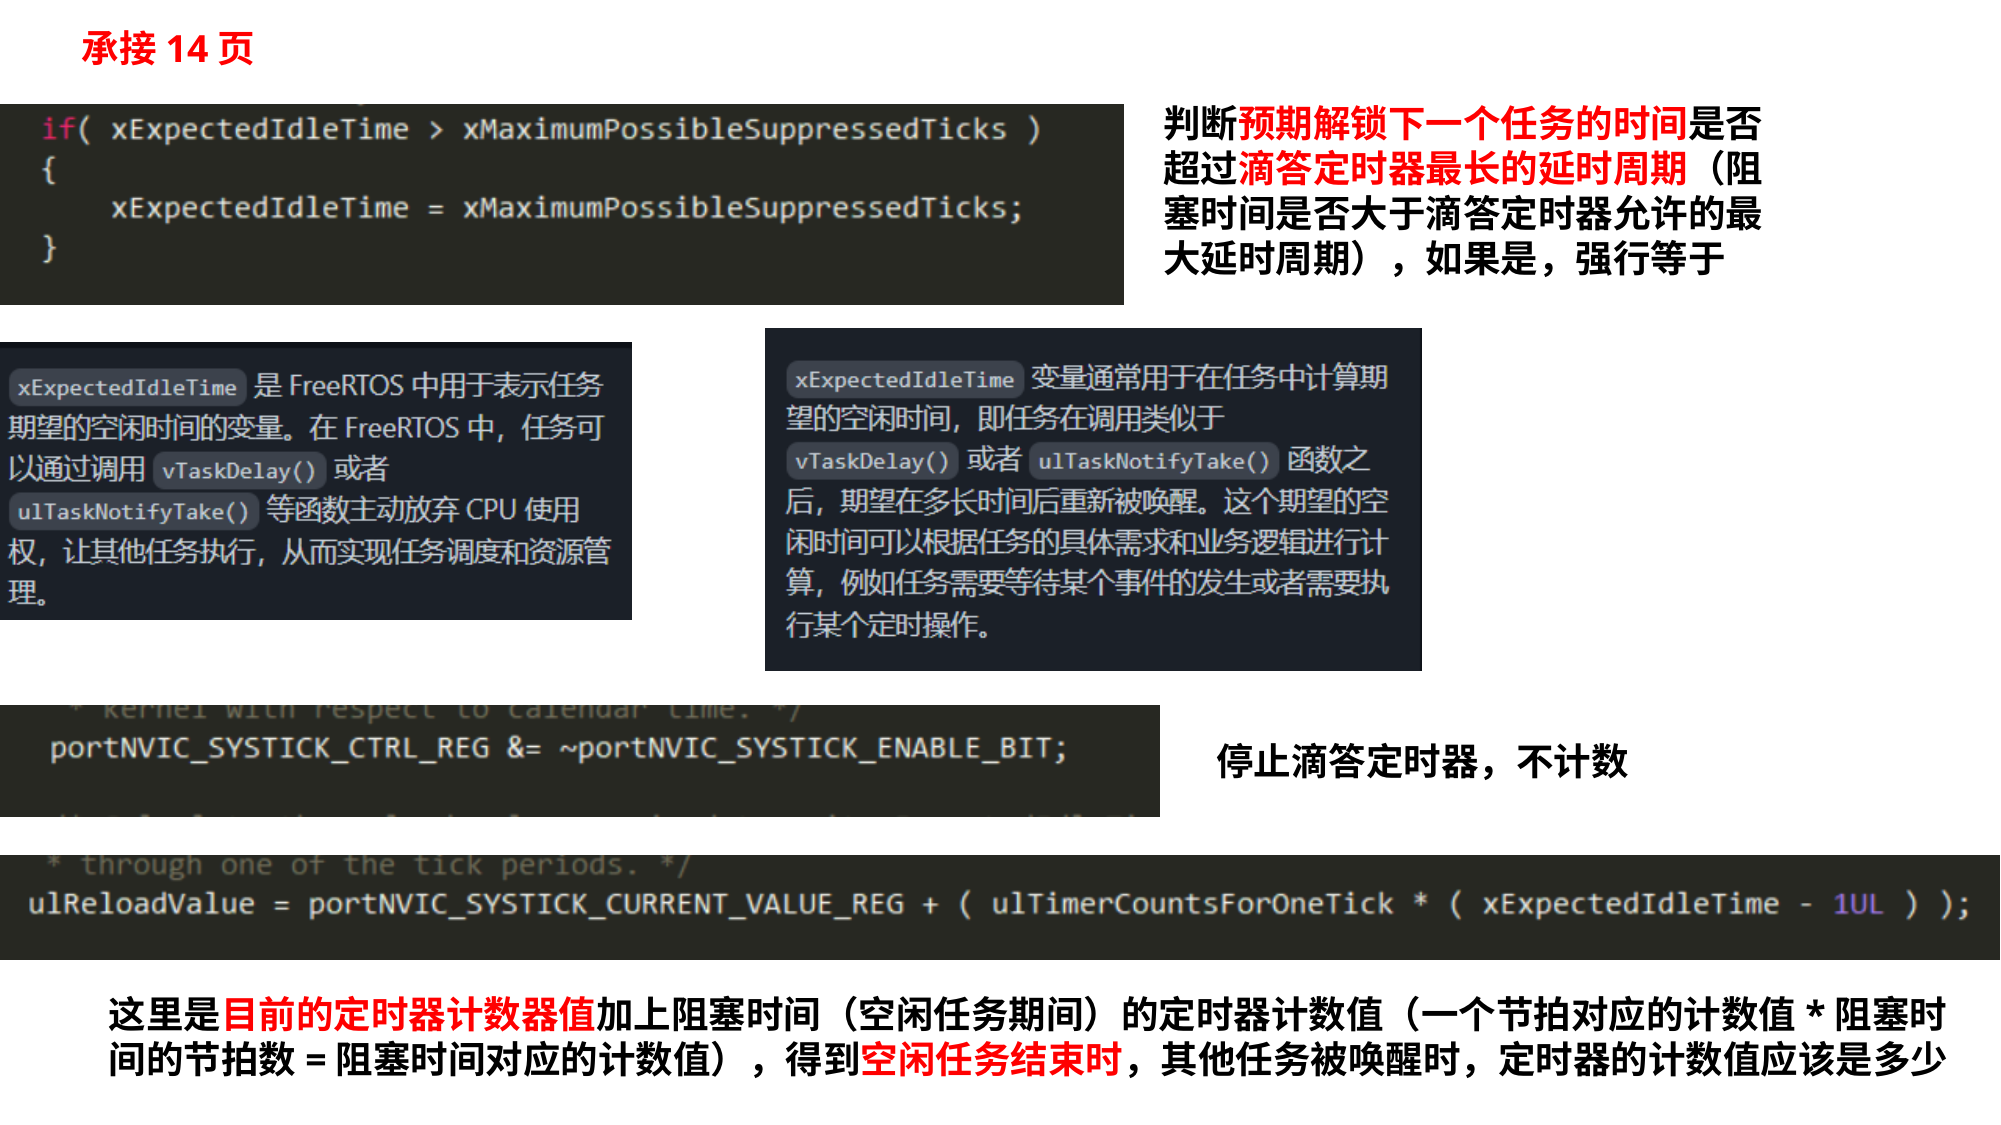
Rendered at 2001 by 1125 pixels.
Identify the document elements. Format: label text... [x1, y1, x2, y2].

text_box 这里是目前的定时器计数器值加上阻塞时间（空闲任务期间）的定时器计数值（一个节拍对应的计数值*阻塞时间的节拍数=阻塞时间对应的计数值），得到空闲任务结束时，其他任务被唤醒时，定时器的计数值应该是多少 [94, 983, 1966, 1089]
picture [0, 855, 2000, 960]
picture [765, 328, 1422, 671]
text_box 承接14页 [66, 17, 927, 77]
text_box 判断预期解锁下一个任务的时间是否超过滴答定时器最长的延时周期（阻塞时间是否大于滴答定时器允许的最大延时周期），如果是，强行等于 [1148, 92, 1805, 288]
picture [0, 705, 1160, 817]
text_box 停止滴答定时器，不计数 [1201, 730, 1717, 791]
picture [0, 342, 632, 620]
picture [0, 104, 1124, 306]
